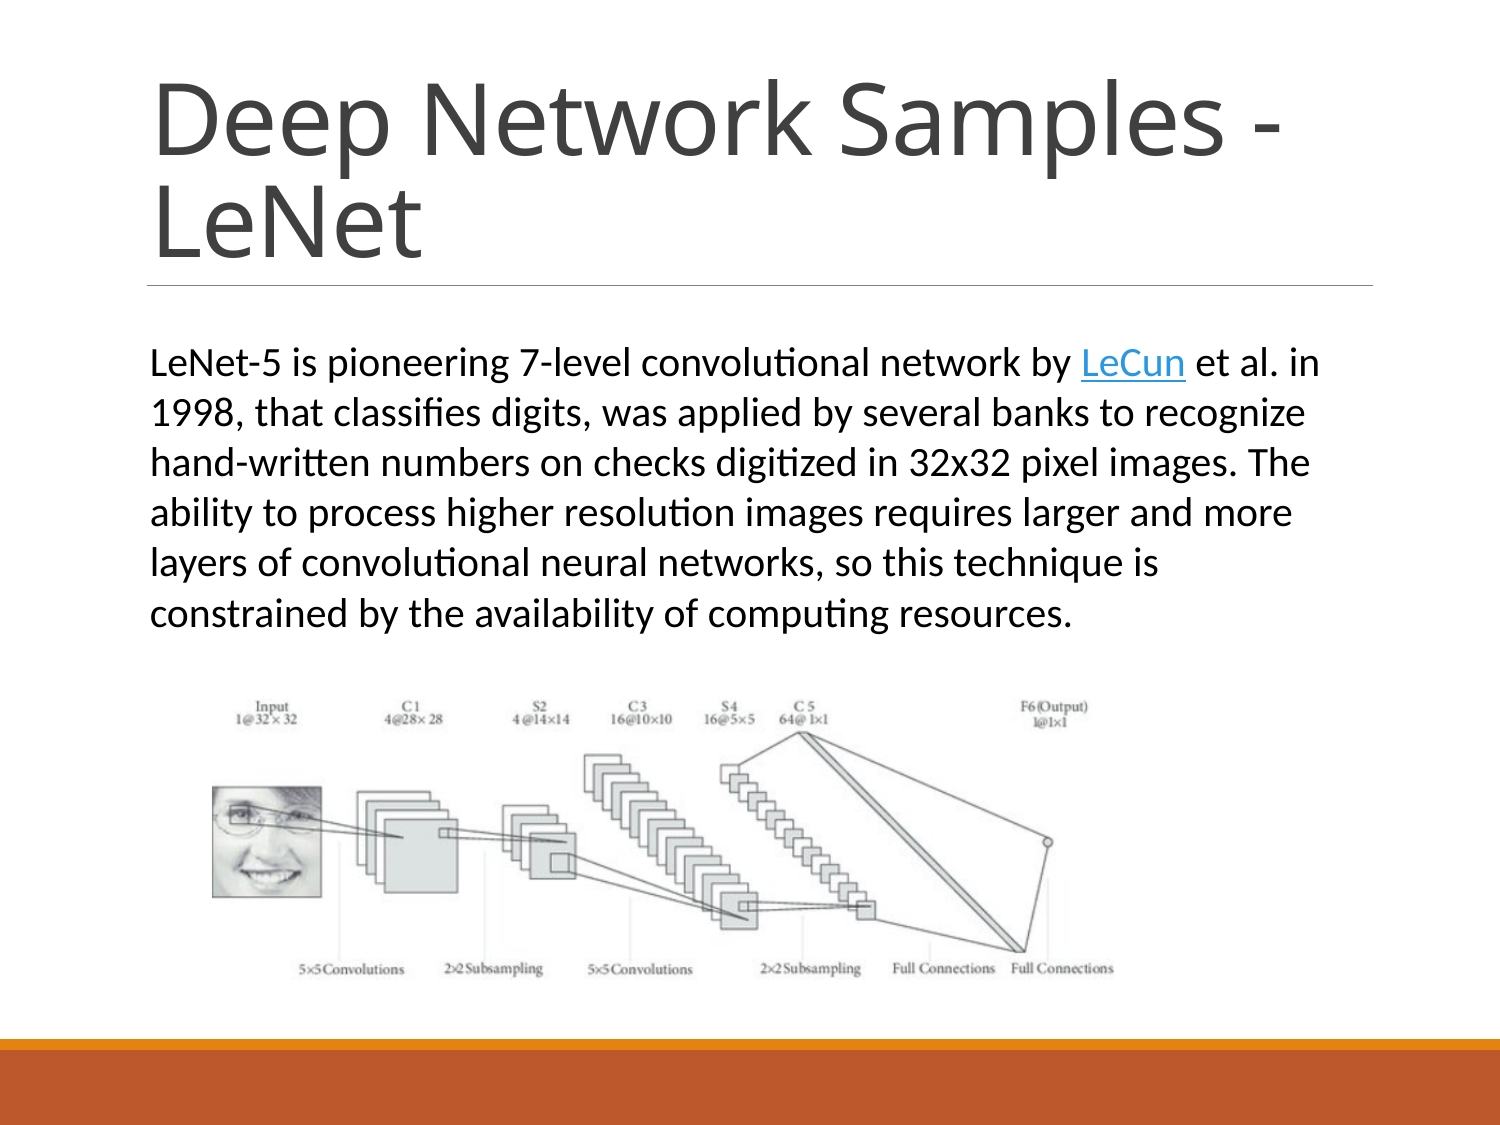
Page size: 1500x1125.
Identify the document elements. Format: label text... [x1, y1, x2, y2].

picture [197, 645, 1161, 1027]
title Deep Network Samples - LeNet [135, 47, 1373, 285]
text_box LeNet-5 is pioneering 7-level convolutional network by LeCun et al. in 1998, that classifies digits, was applied by several banks to recognize hand-written numbers on checks digitized in 32x32 pixel images. The ability to process higher resolution images requires larger and more layers of convolutional neural networks, so this technique is constrained by the availability of computing resources. [135, 327, 1373, 643]
